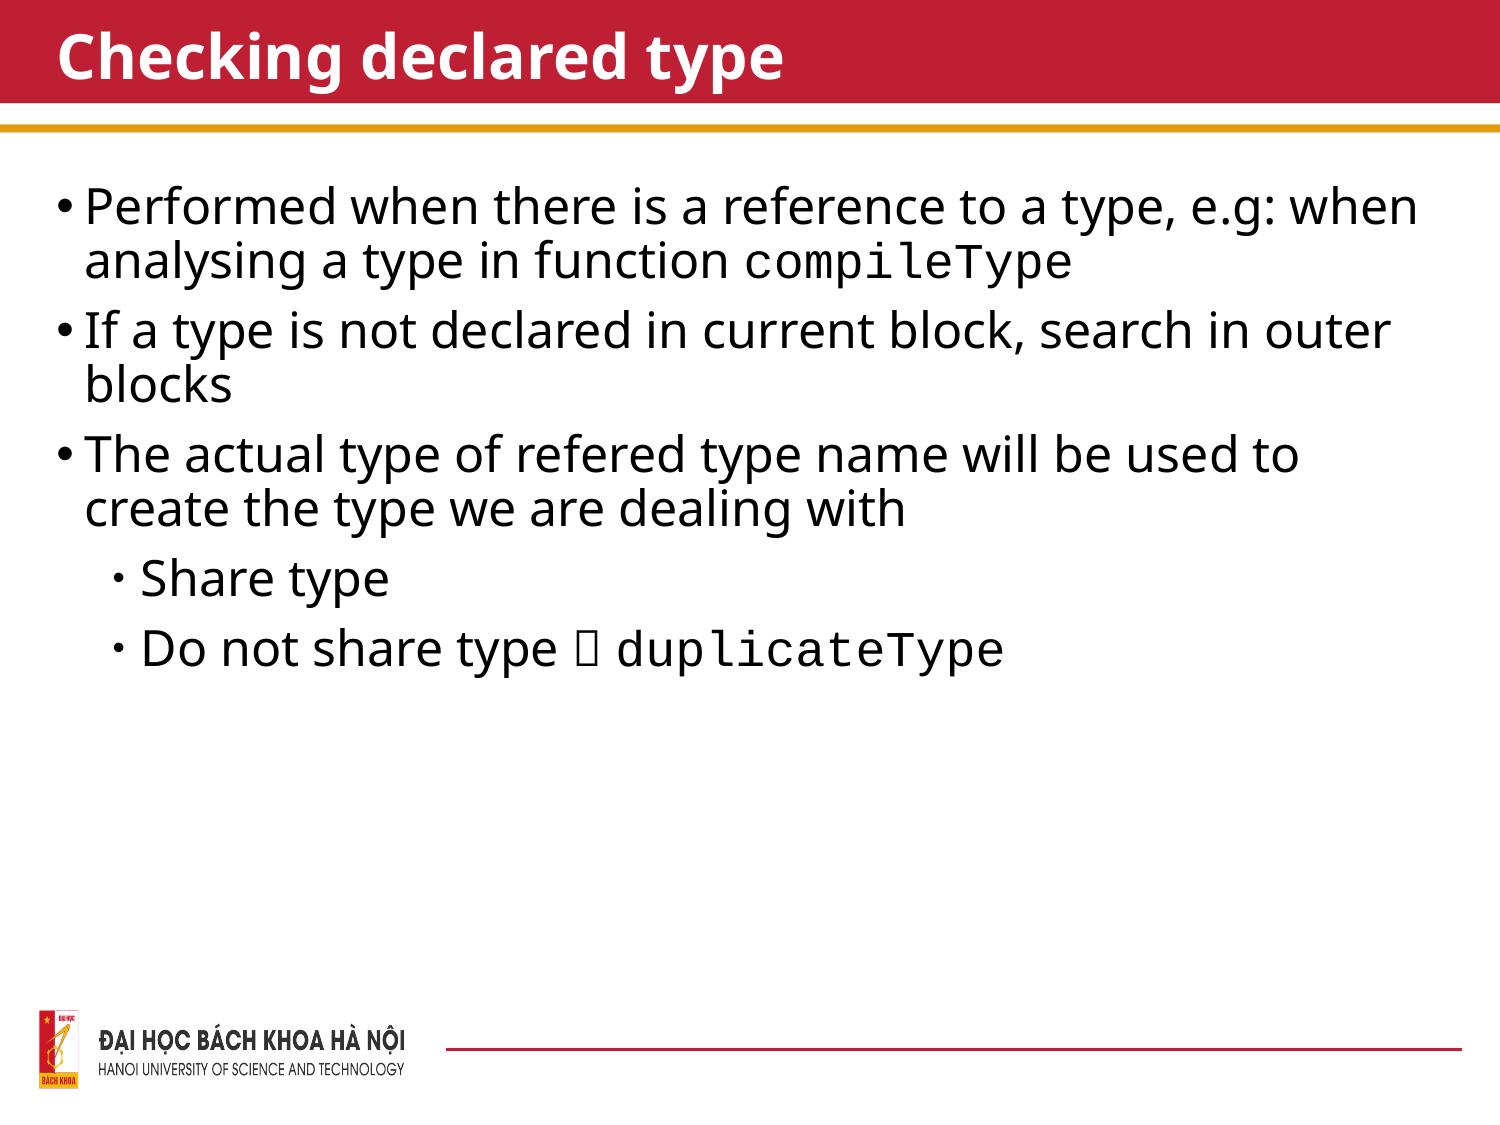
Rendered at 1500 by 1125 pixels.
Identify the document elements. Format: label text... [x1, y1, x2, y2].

picture [0, 0, 1500, 1125]
title Checking declared type [41, 18, 1459, 90]
list Performed when there is a reference to a type, e.g: when analysing a type in function compileType If a type is not declared in current block, search in outer blocks The actual type of refered type name will be used to create the type we are dealing with Share type Do not share type  duplicateType [41, 173, 1459, 979]
